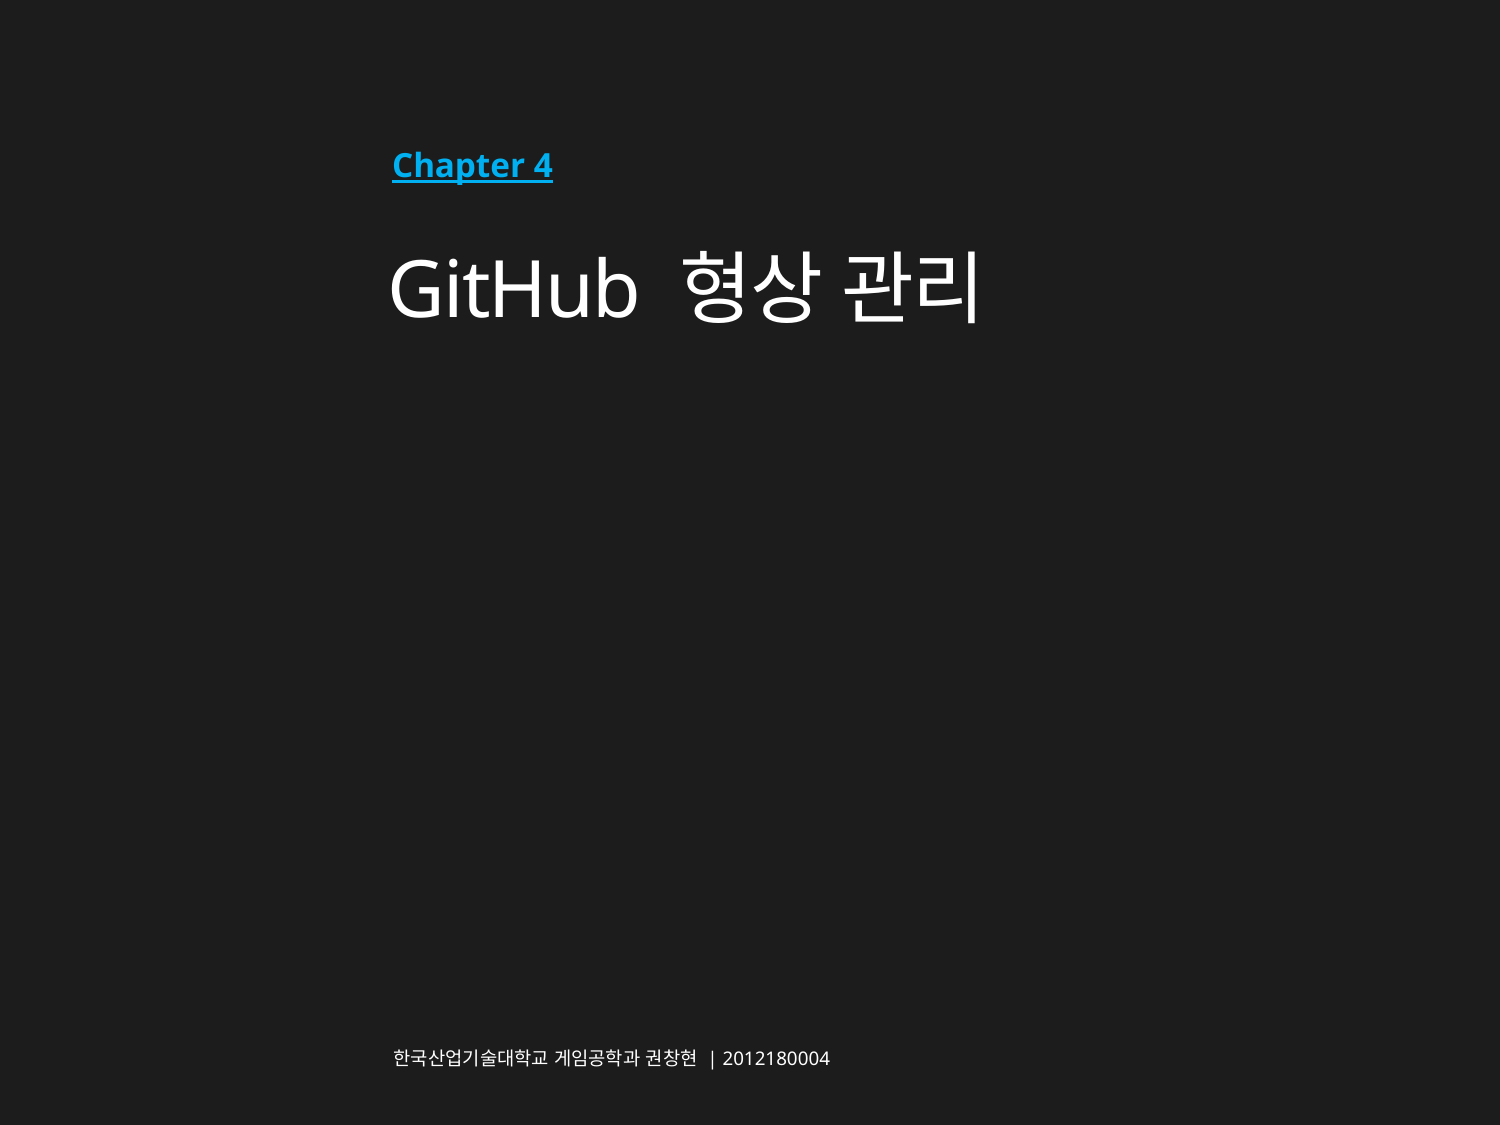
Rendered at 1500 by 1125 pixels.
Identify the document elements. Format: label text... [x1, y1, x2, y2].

text_box 한국산업기술대학교 게임공학과 권창현 | 2012180004 [379, 1039, 868, 1077]
text_box Chapter 4 [377, 137, 921, 192]
title GitHub 형상 관리 [372, 213, 1447, 455]
